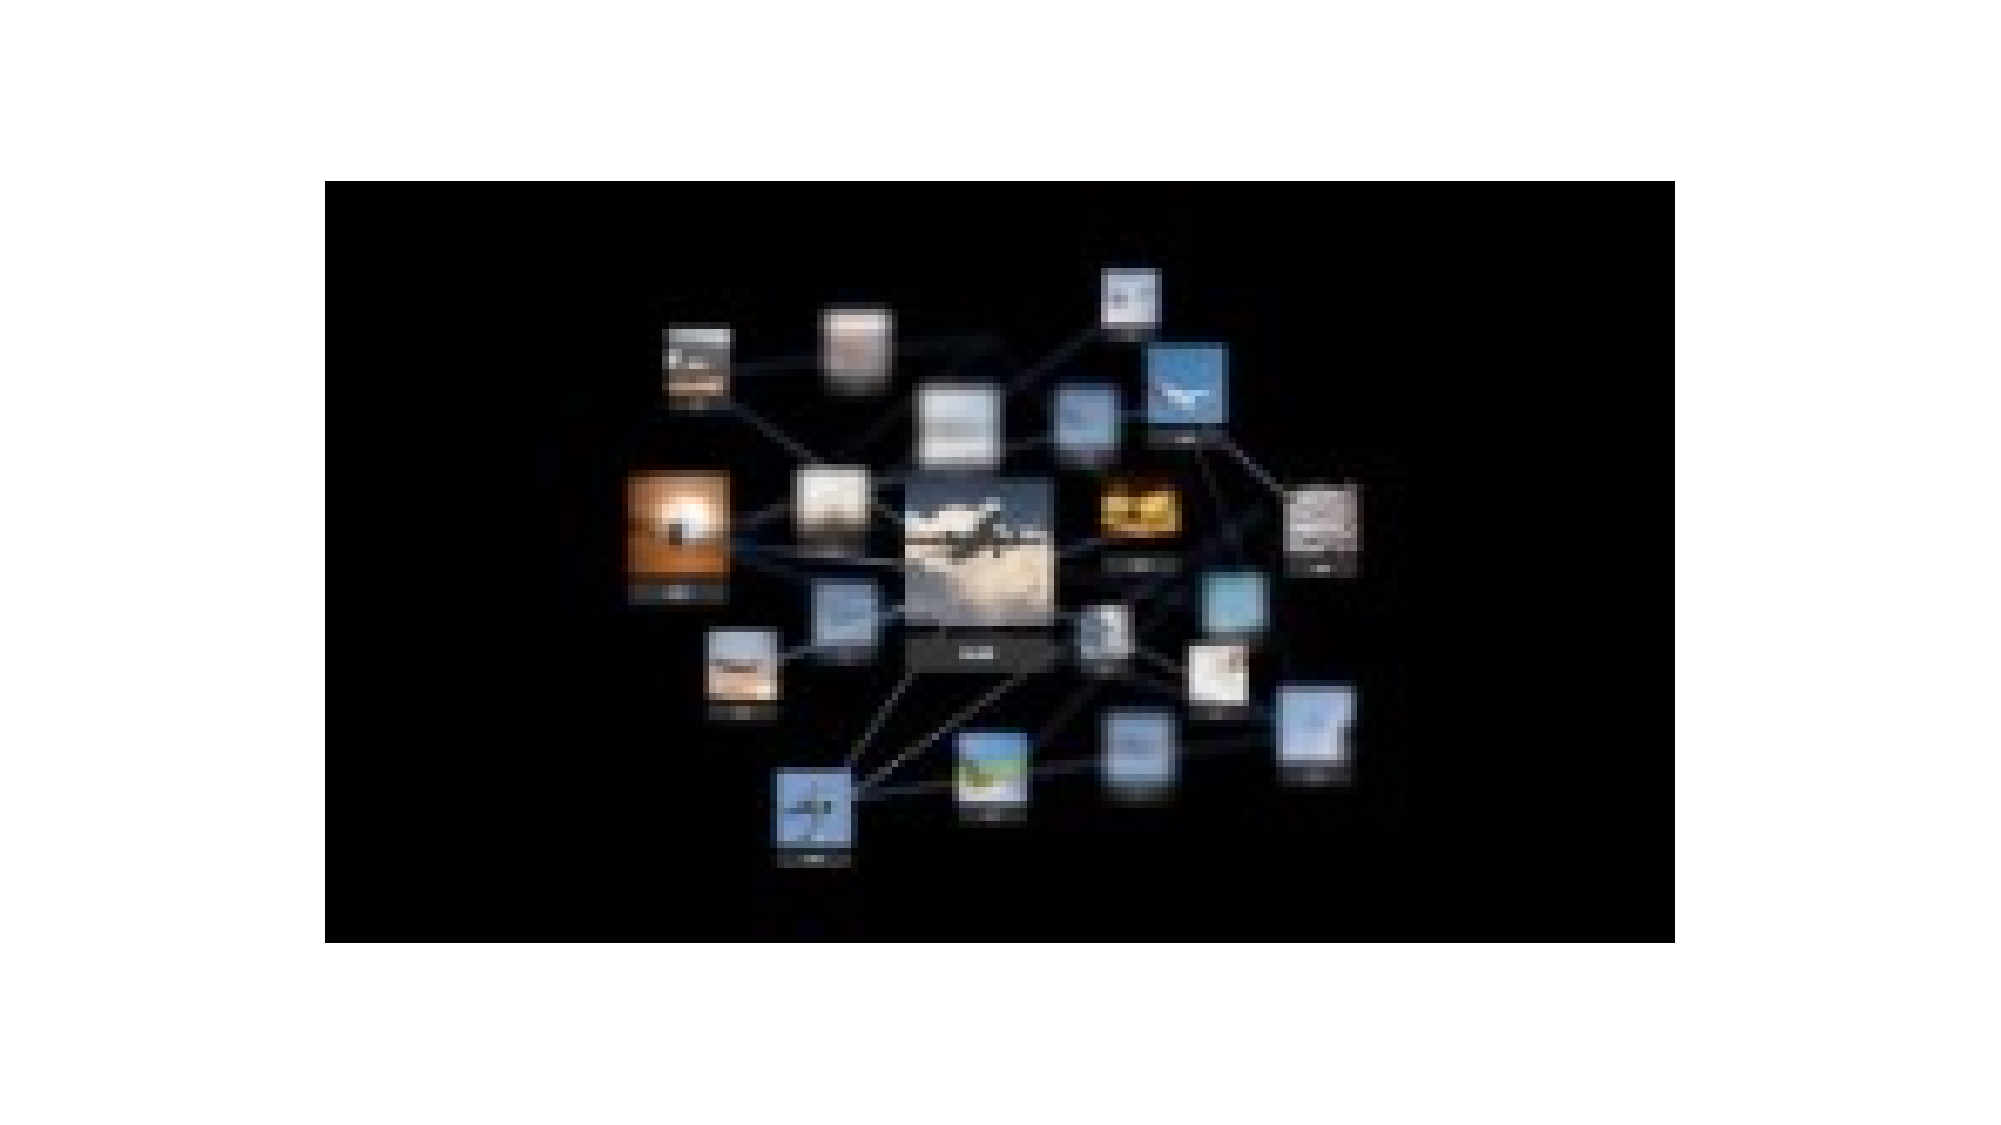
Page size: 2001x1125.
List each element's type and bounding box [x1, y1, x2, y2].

text_box [324, 181, 1675, 944]
